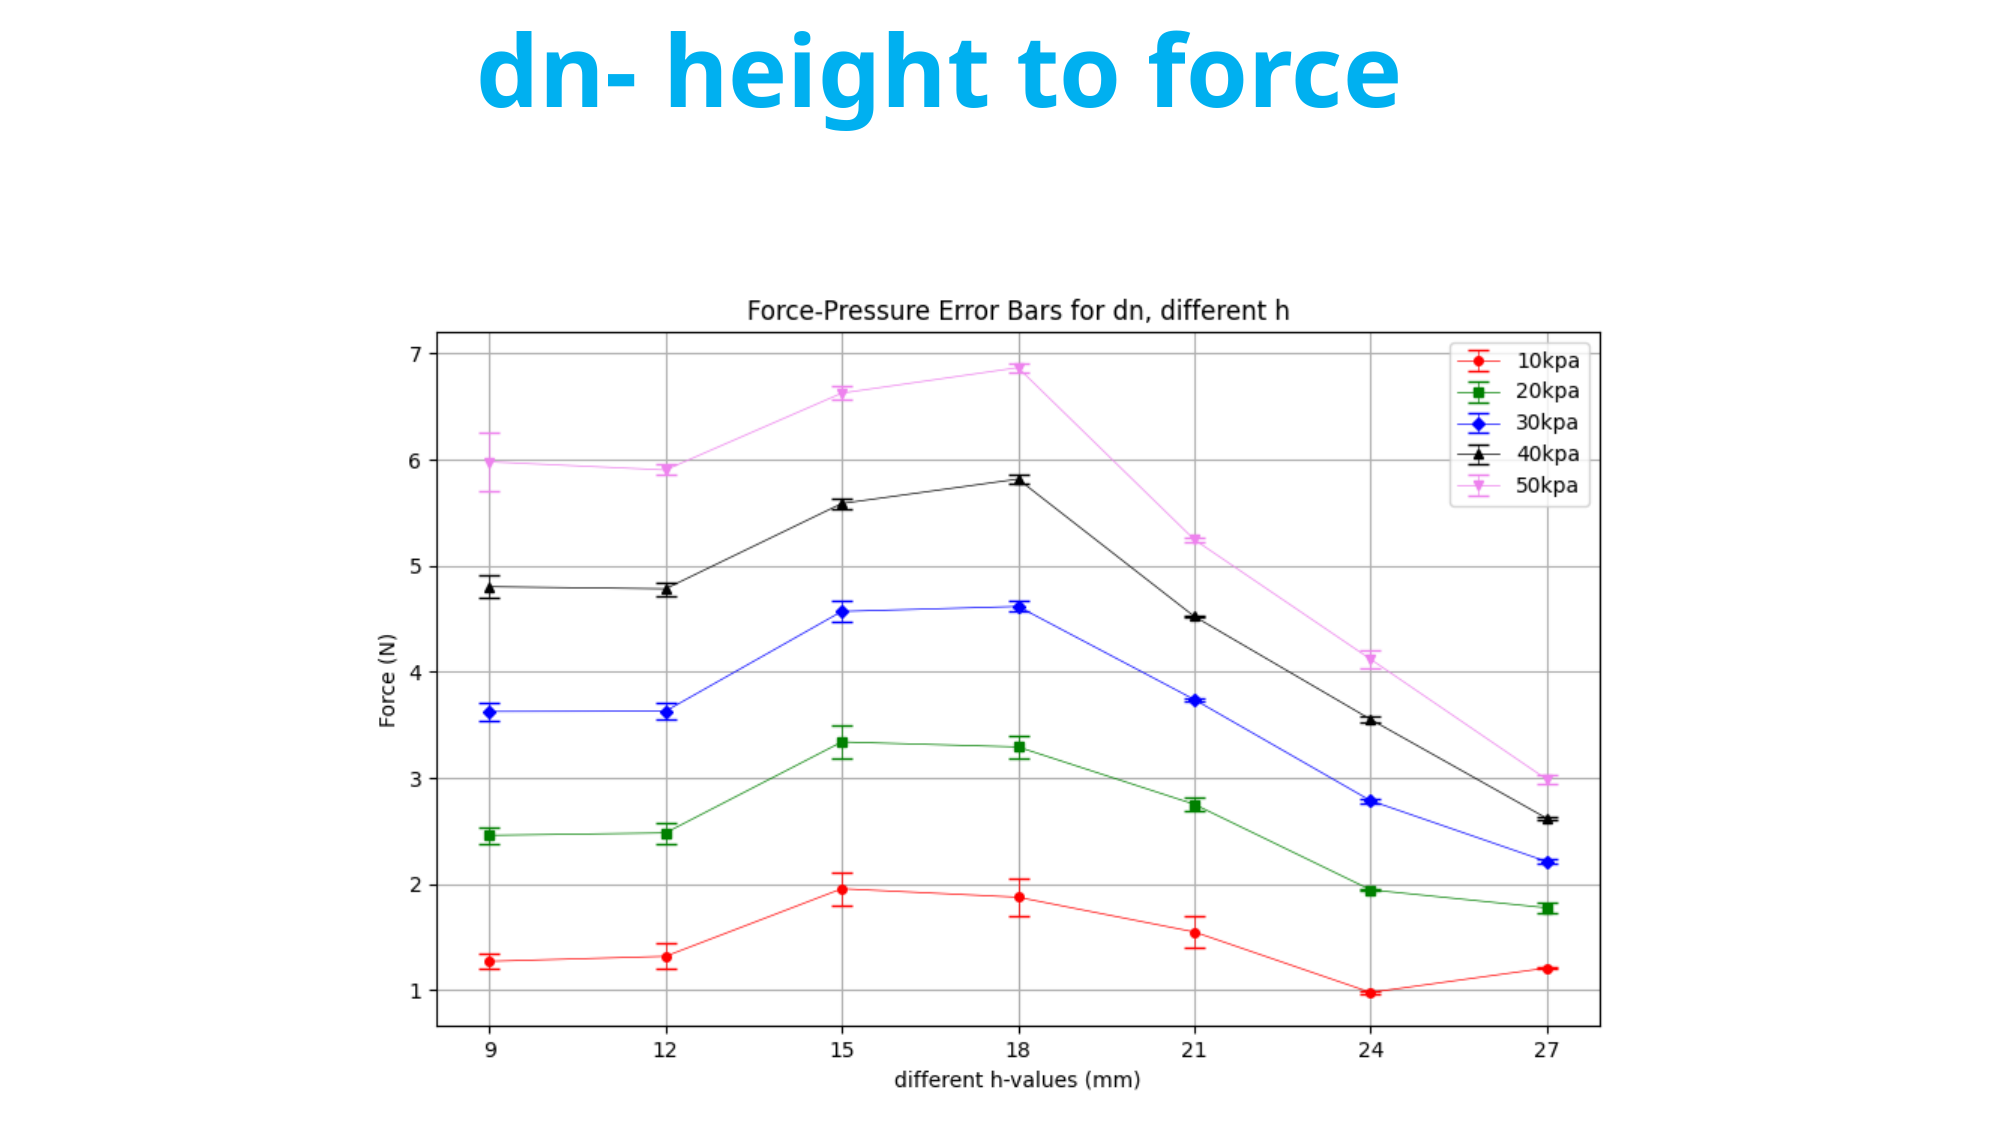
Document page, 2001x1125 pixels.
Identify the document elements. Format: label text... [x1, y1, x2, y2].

text_box dn- height to force [461, 0, 1419, 135]
picture [249, 224, 1751, 1125]
